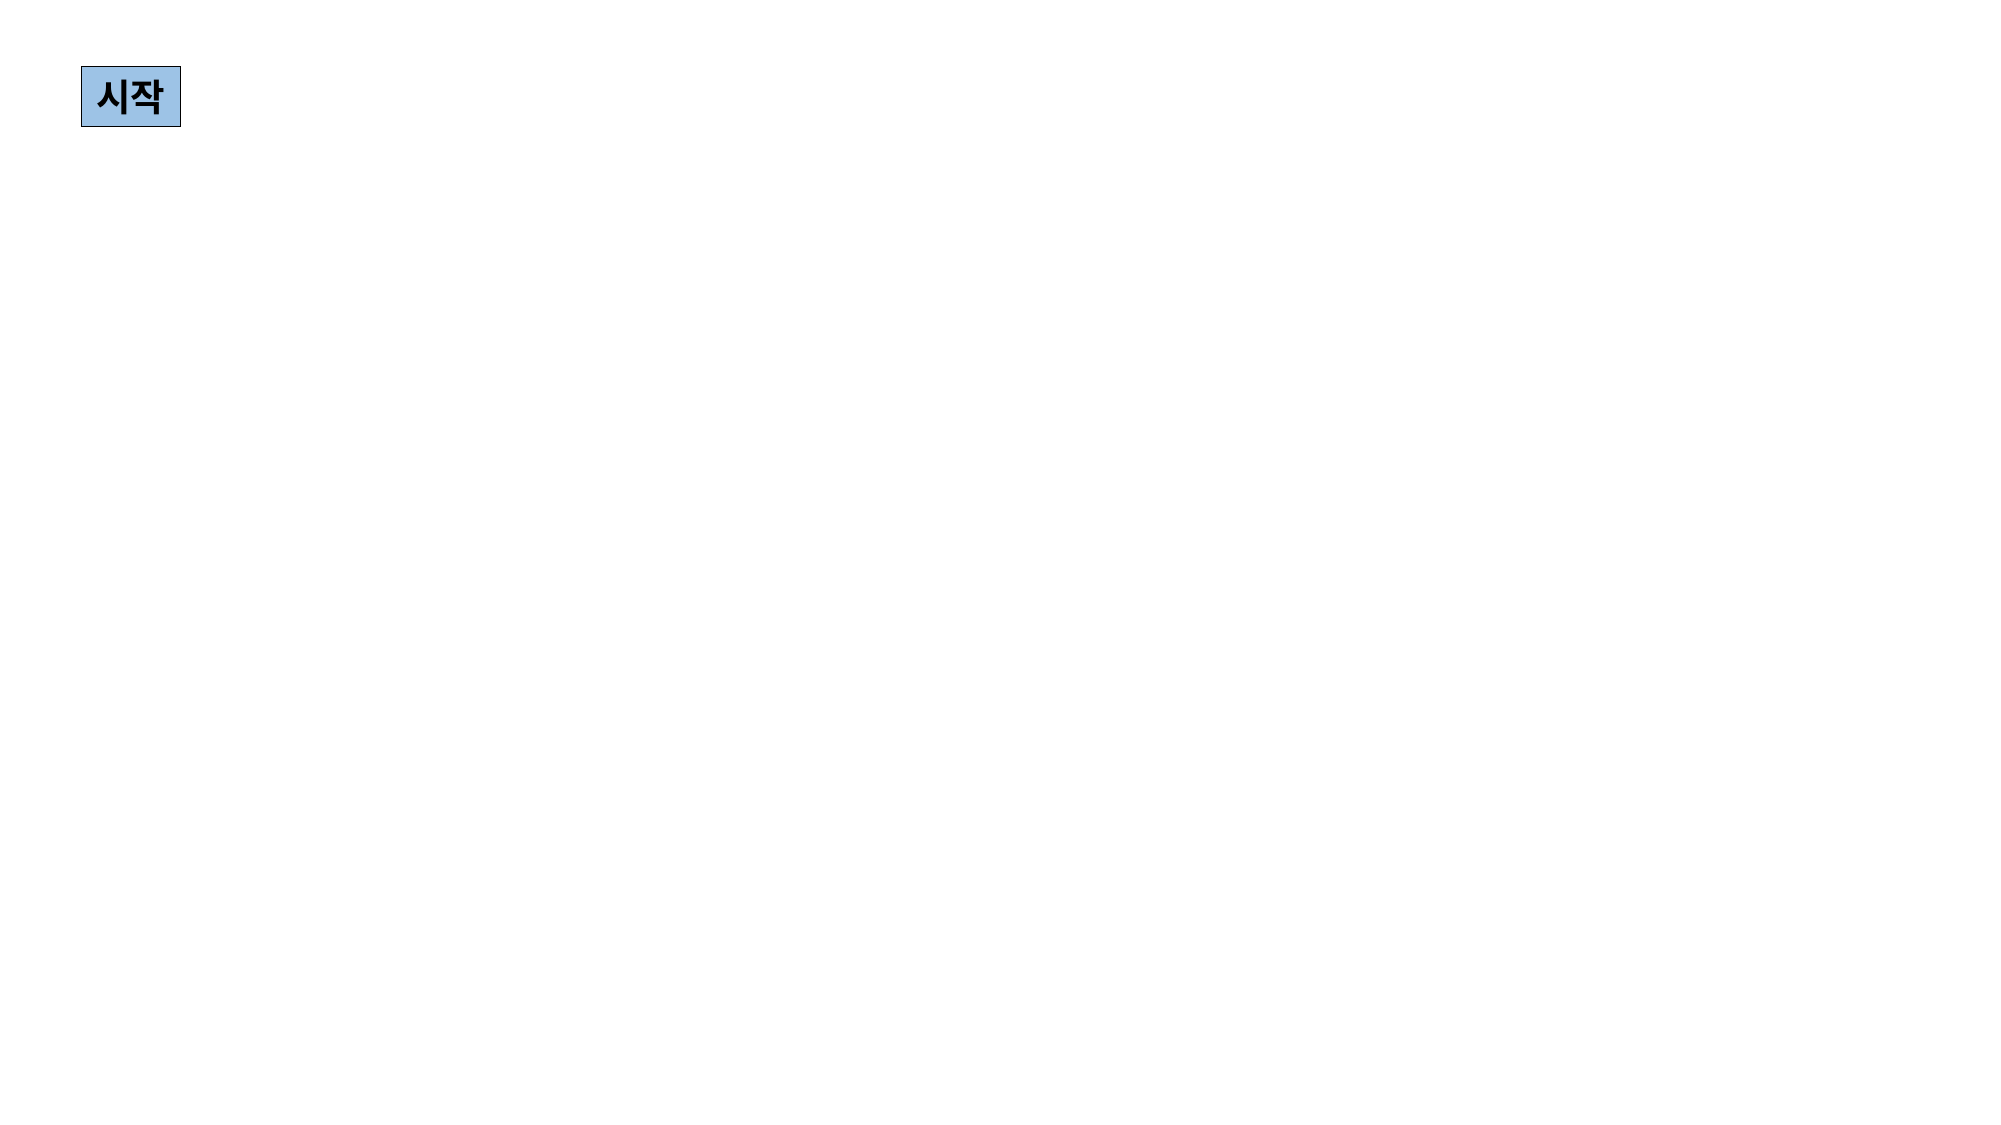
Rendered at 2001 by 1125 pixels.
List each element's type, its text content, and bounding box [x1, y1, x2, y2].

text_box 시작 [81, 66, 181, 127]
